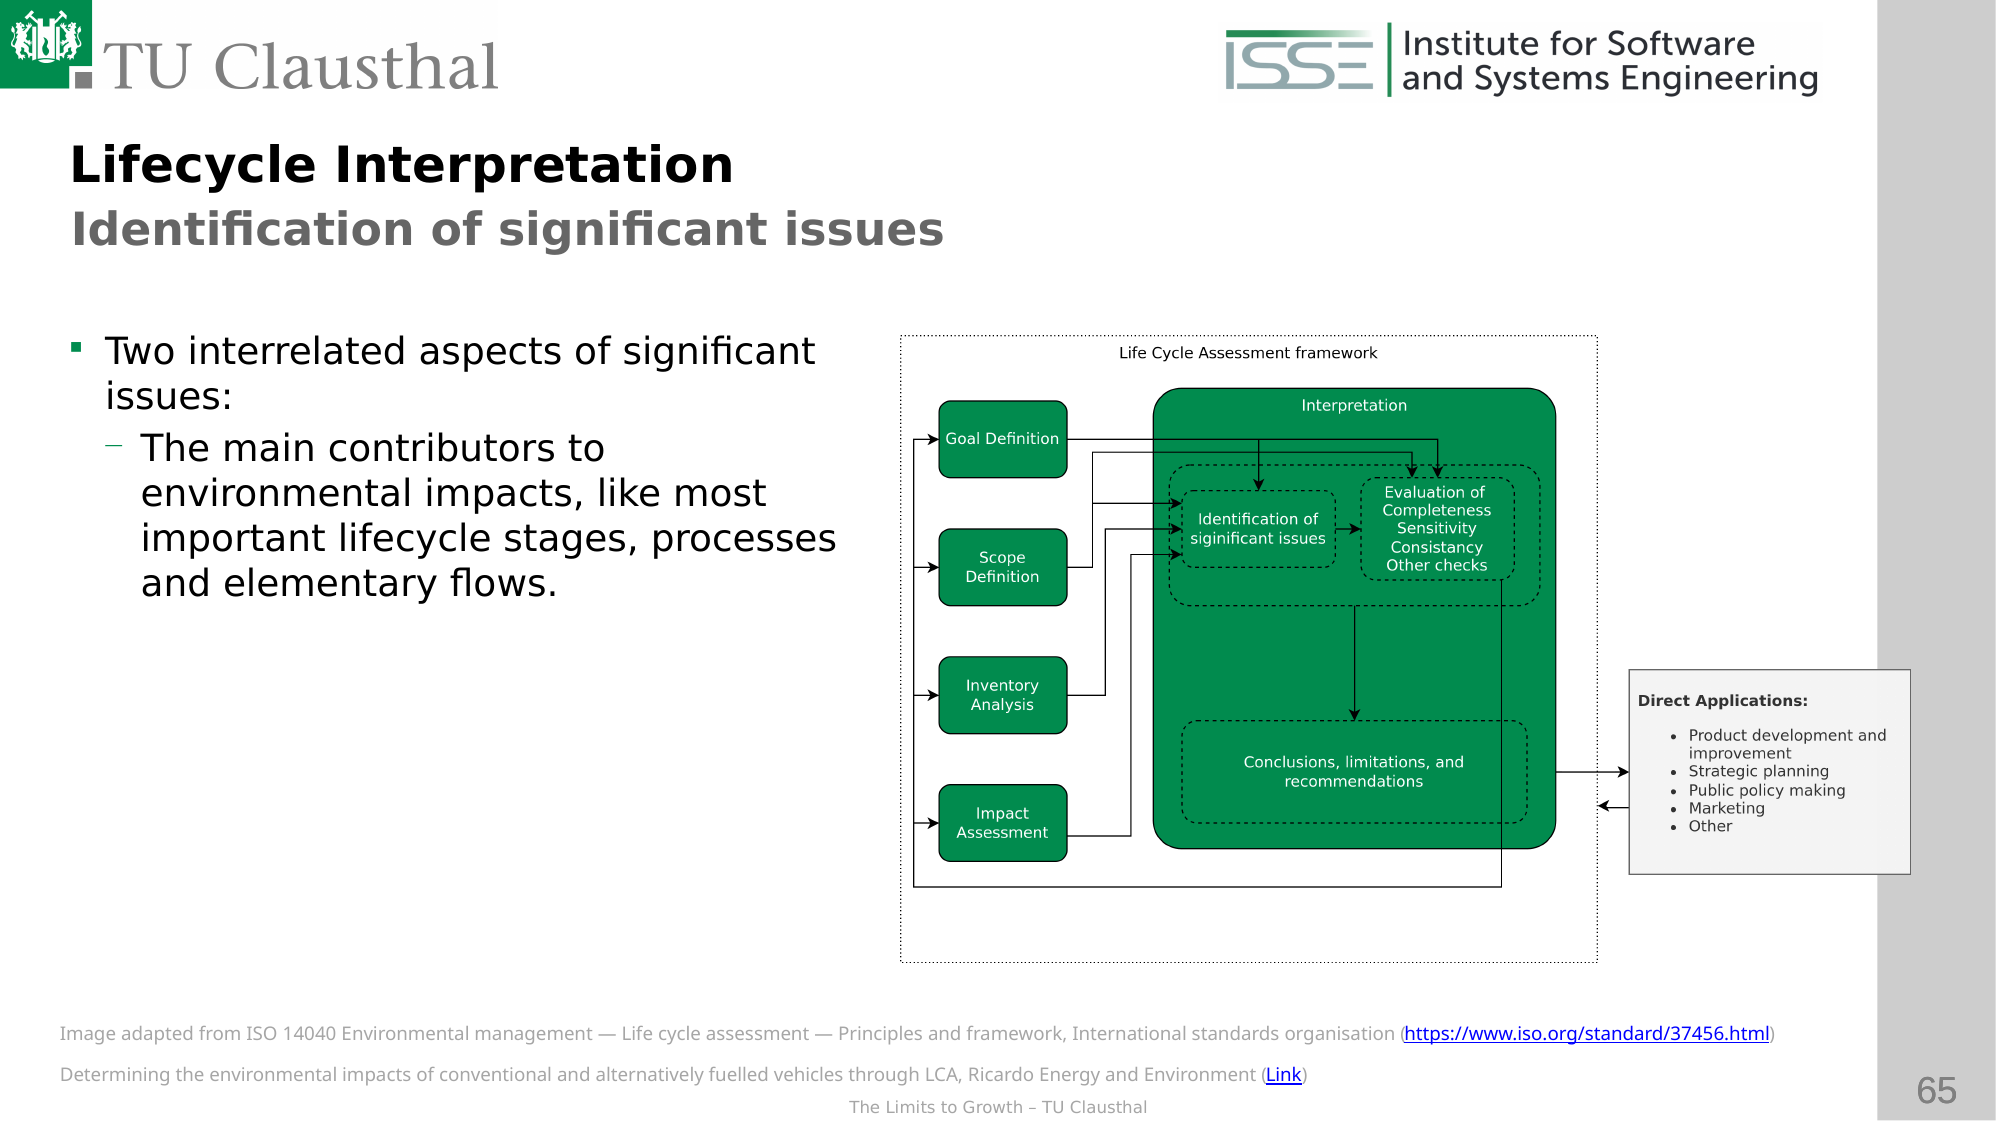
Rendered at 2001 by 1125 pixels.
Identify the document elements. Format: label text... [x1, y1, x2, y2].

picture [1218, 22, 1823, 103]
text_box Determining the environmental impacts of conventional and alternatively fuelled vehicles through LCA, Ricardo Energy and Environment (Link) [45, 1055, 1873, 1096]
text_box Identification of significant issues [70, 188, 1767, 267]
text_box Two interrelated aspects of significant issues: The main contributors to environmental impacts, like most important lifecycle stages, processes and elementary flows. [54, 267, 865, 1014]
text_box Lifecycle Interpretation [54, 125, 1816, 205]
picture [0, 0, 498, 89]
text_box Image adapted from ISO 14040 Environmental management — Life cycle assessment — Principles and framework, International standards organisation (https://www.iso.org/standard/37456.html) [44, 1014, 1836, 1055]
picture [899, 335, 1911, 963]
